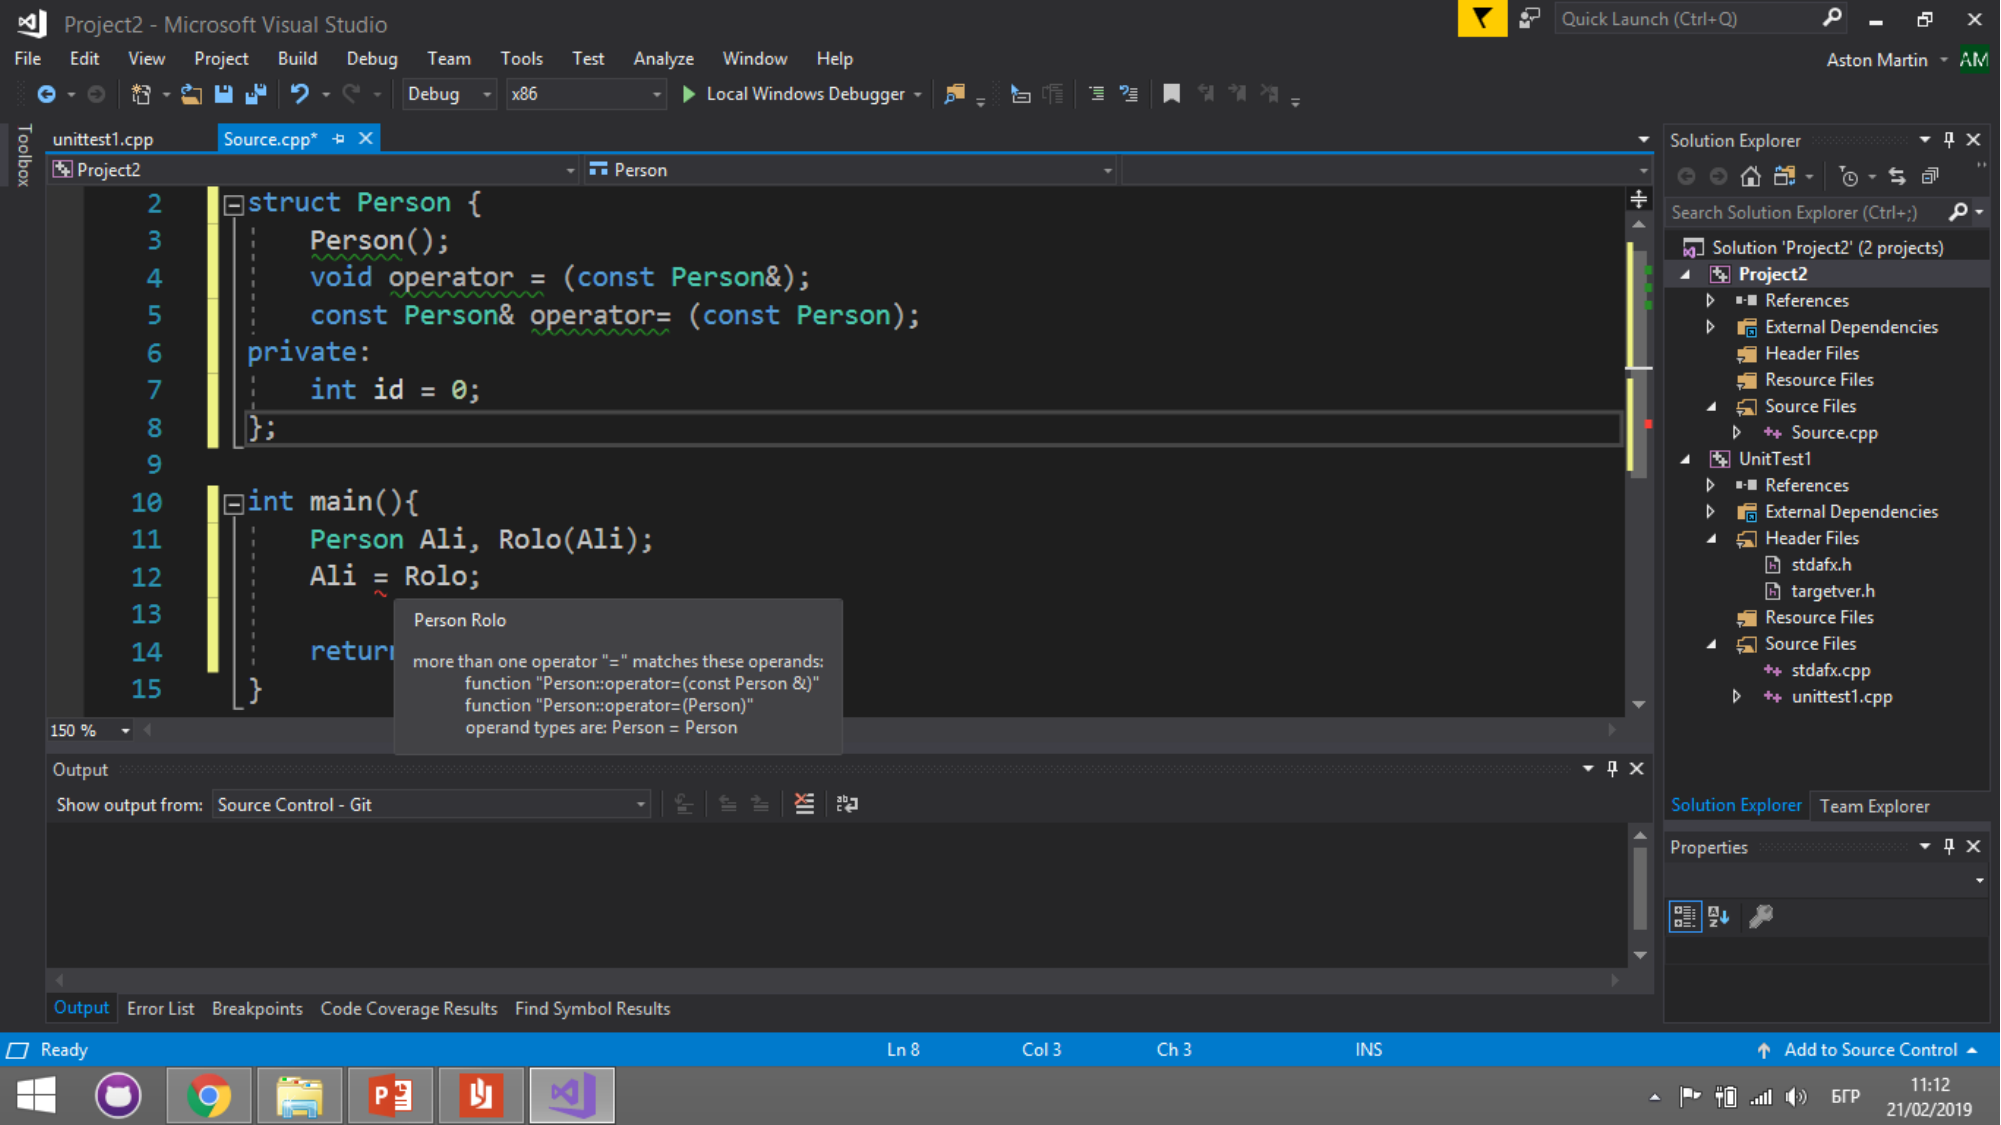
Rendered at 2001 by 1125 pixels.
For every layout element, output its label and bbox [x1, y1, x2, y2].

list [0, 0, 2000, 1125]
